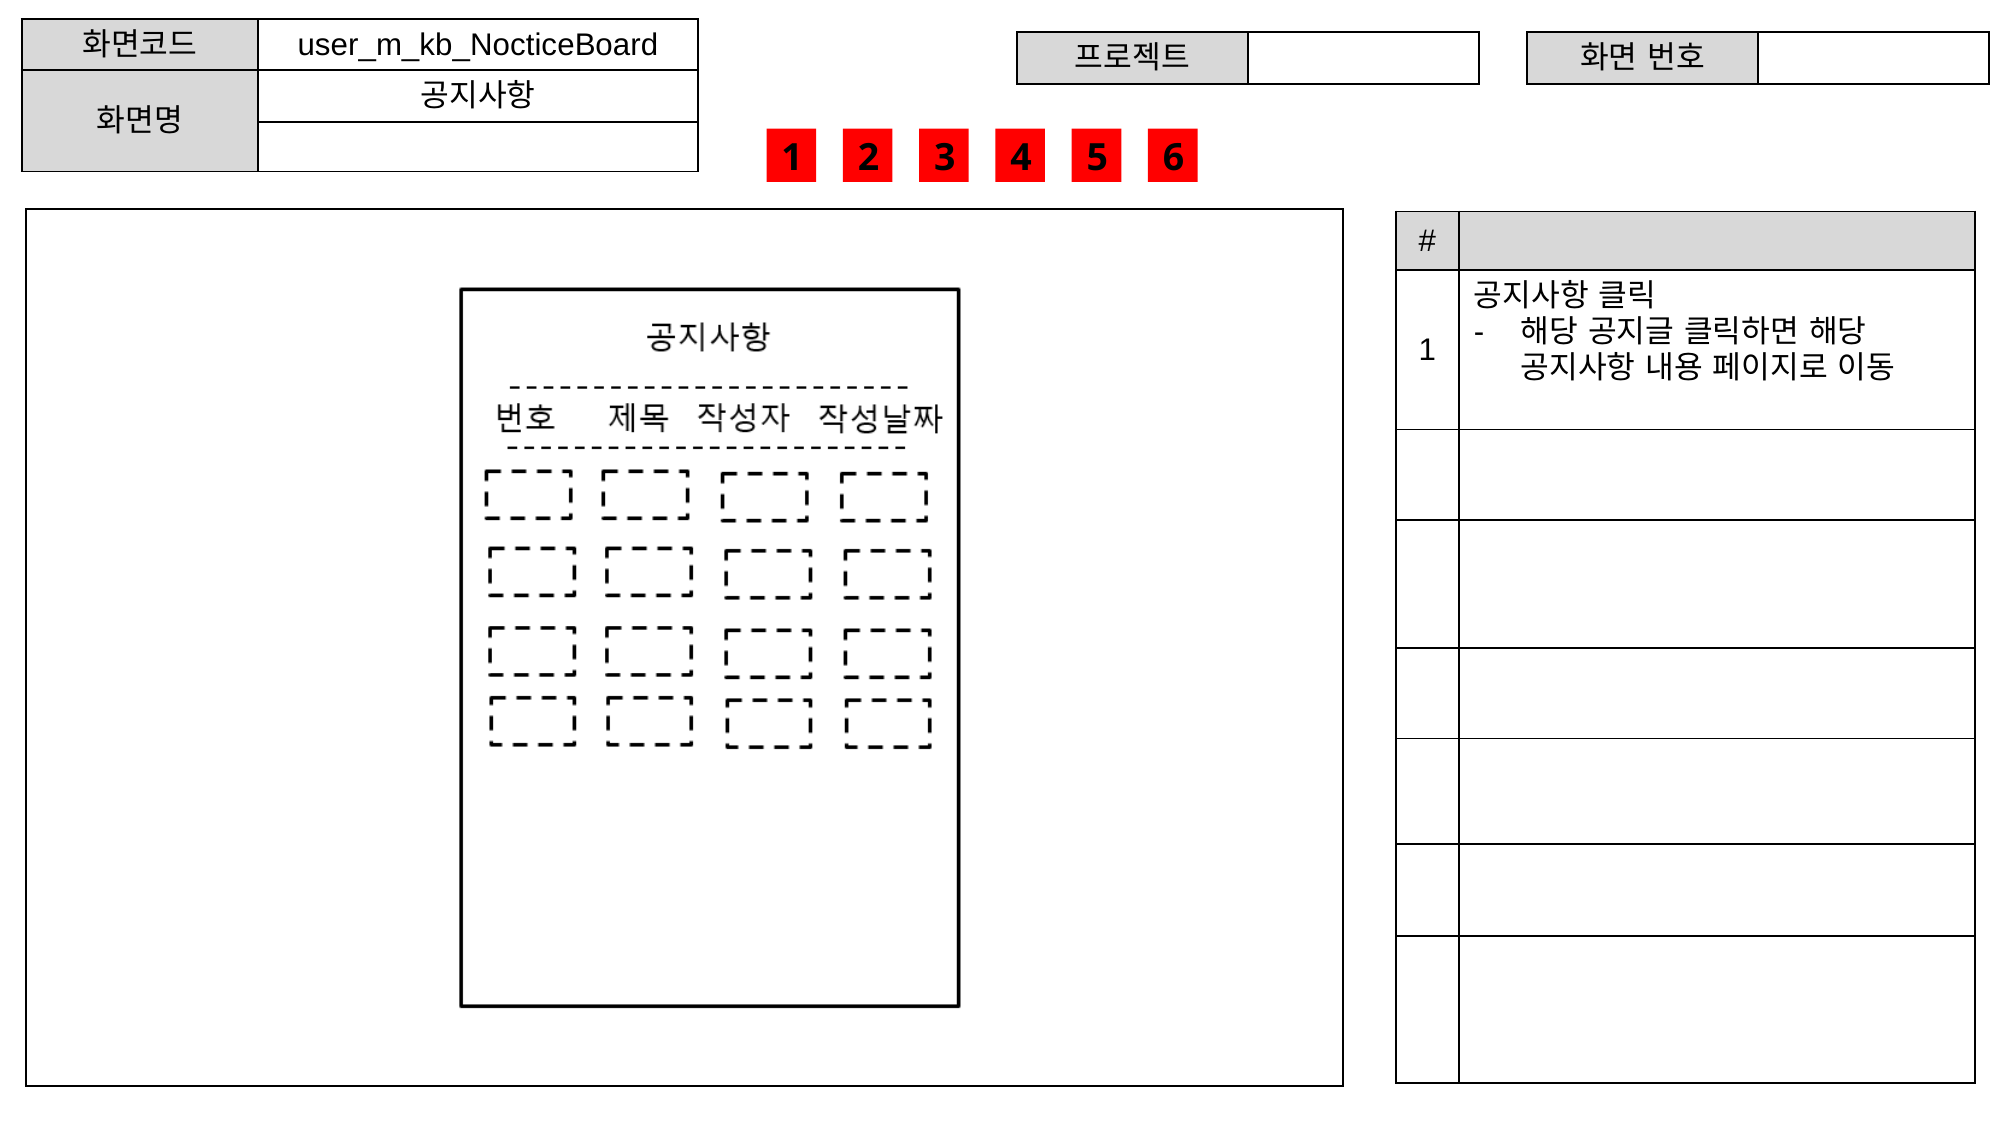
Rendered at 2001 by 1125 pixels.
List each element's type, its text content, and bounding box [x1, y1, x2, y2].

text_box 3 [919, 128, 969, 182]
text_box 1 [766, 128, 817, 182]
table_cell [1460, 845, 1974, 935]
table_header # [1397, 212, 1458, 269]
table_cell [1397, 649, 1458, 738]
table_cell [1397, 845, 1458, 935]
table_cell [1397, 430, 1458, 519]
table_header [1249, 33, 1478, 83]
picture [445, 272, 969, 1026]
table_cell [259, 123, 697, 171]
table_cell [1397, 739, 1458, 843]
table_header 프로젝트 [1018, 33, 1247, 83]
text_box 5 [1071, 128, 1122, 182]
table_cell [1397, 937, 1458, 1082]
text_box [25, 208, 1344, 1087]
table_cell [1460, 649, 1974, 738]
table_header user_m_kb_NocticeBoard [259, 20, 697, 69]
table_cell 공지사항 [259, 71, 697, 121]
table_cell 화면명 [23, 71, 257, 171]
table_cell 공지사항 클릭 해당 공지글 클릭하면 해당 공지사항 내용 페이지로 이동 [1460, 271, 1974, 429]
table_cell [1460, 521, 1974, 647]
text_box 2 [842, 128, 893, 182]
table_header [1460, 212, 1974, 269]
table_cell [1460, 739, 1974, 843]
table_header 화면코드 [23, 20, 257, 69]
text_box 6 [1147, 128, 1198, 182]
table_cell [1460, 430, 1974, 519]
text_box 4 [995, 128, 1045, 182]
table_cell 1 [1397, 271, 1458, 429]
table_cell [1397, 521, 1458, 647]
table_cell [1460, 937, 1974, 1082]
table_header [1759, 33, 1988, 83]
table_header 화면 번호 [1528, 33, 1757, 83]
